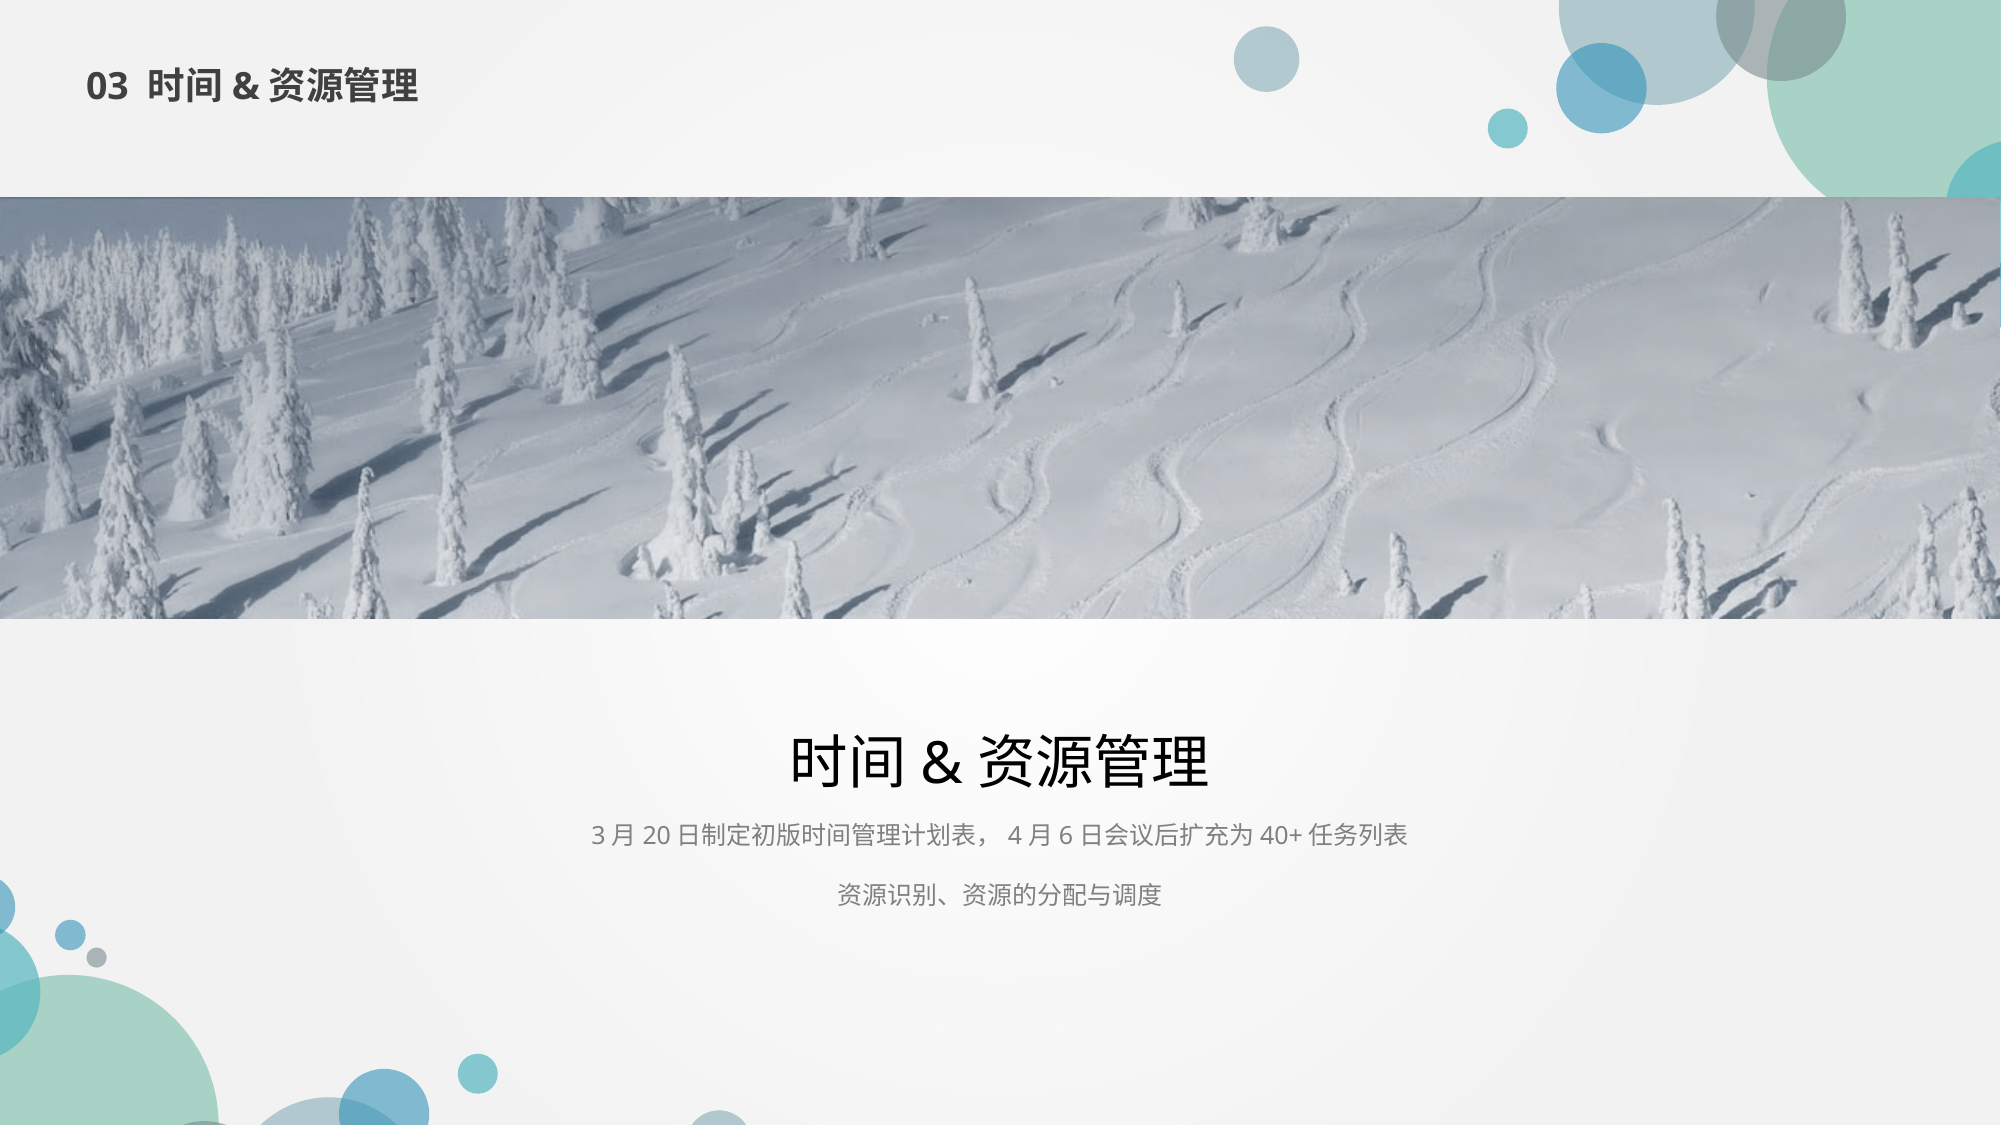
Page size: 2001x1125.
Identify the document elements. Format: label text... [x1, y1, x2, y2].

picture [0, 197, 2000, 619]
text_box 时间&资源管理 [650, 696, 1350, 794]
list 03 时间&资源管理 [71, 41, 1067, 107]
text_box 3月20日制定初版时间管理计划表，4月6日会议后扩充为40+任务列表 资源识别、资源的分配与调度 [194, 803, 1806, 940]
